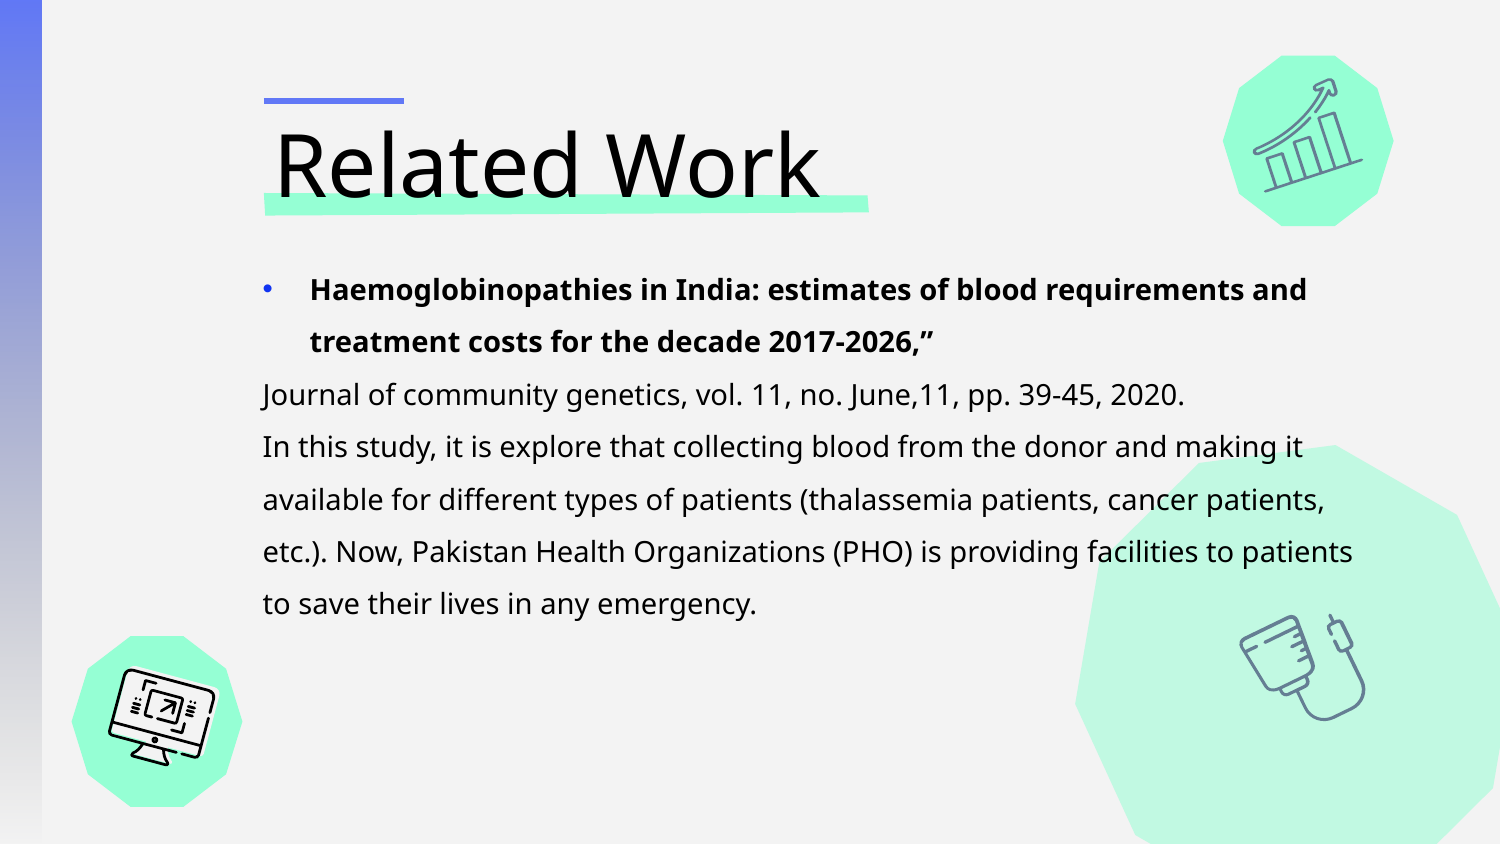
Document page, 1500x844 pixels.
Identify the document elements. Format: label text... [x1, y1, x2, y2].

text_box [1239, 613, 1366, 722]
text_box [1222, 55, 1394, 227]
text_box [112, 674, 212, 765]
subtitle Haemoglobinopathies in India: estimates of blood requirements and treatment costs for the decade 2017-2026,” Journal of community genetics, vol. 11, no. June,11, pp. 39-45, 2020. In this study, it is explore that collecting blood from the donor and making it available for different types of patients (thalassemia patients, cancer patients, etc.). Now, Pakistan Health Organizations (PHO) is providing facilities to patients to save their lives in any emergency. [247, 503, 1404, 706]
text_box [71, 636, 243, 807]
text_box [1247, 89, 1353, 180]
title Related Work [258, 95, 922, 219]
